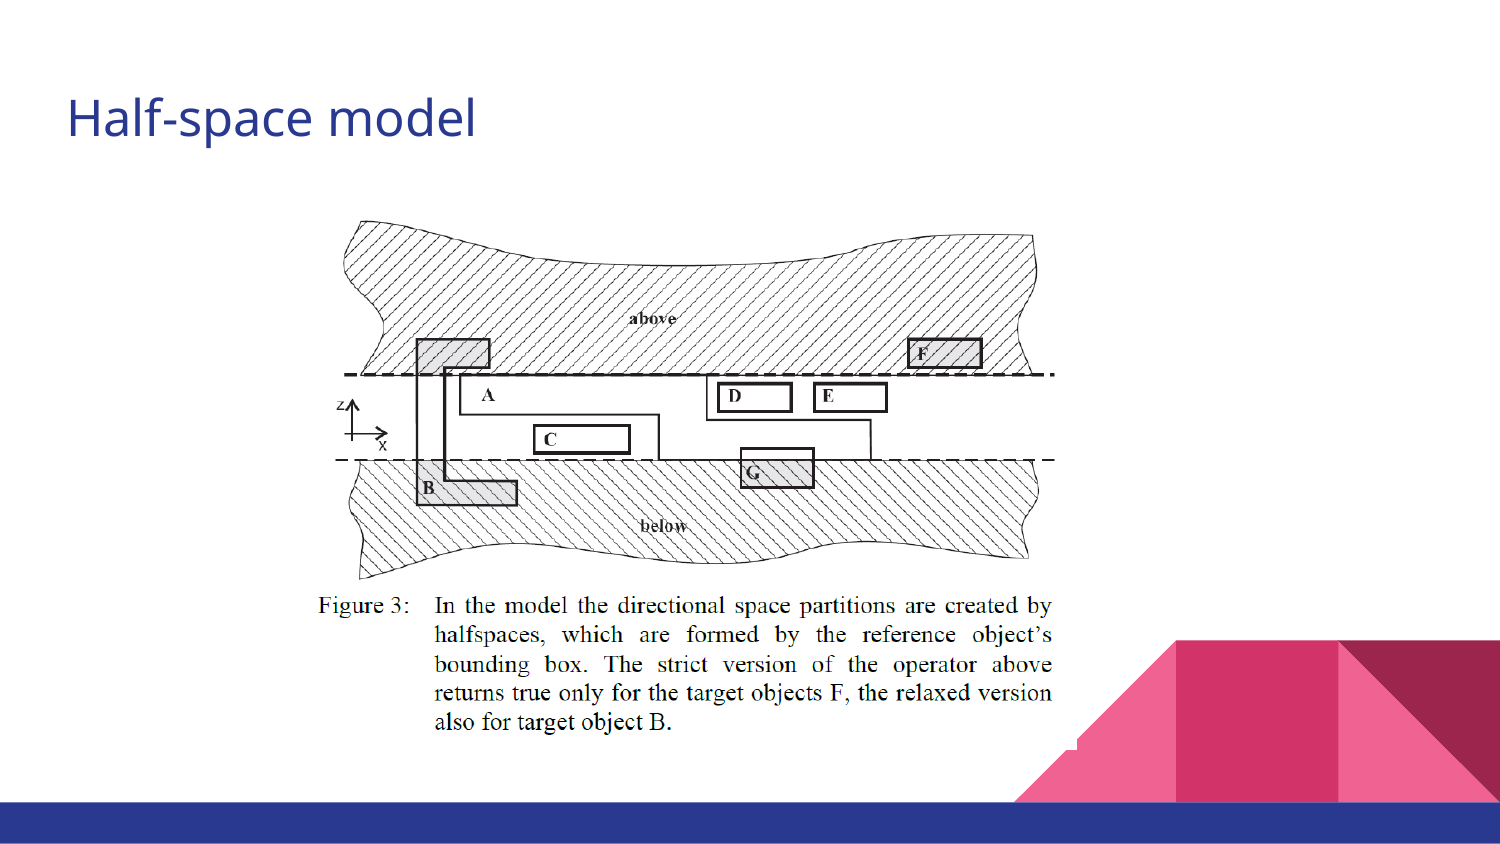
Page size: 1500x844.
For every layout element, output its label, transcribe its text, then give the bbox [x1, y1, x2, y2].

title Half-space model [51, 67, 1449, 167]
picture [296, 185, 1077, 750]
